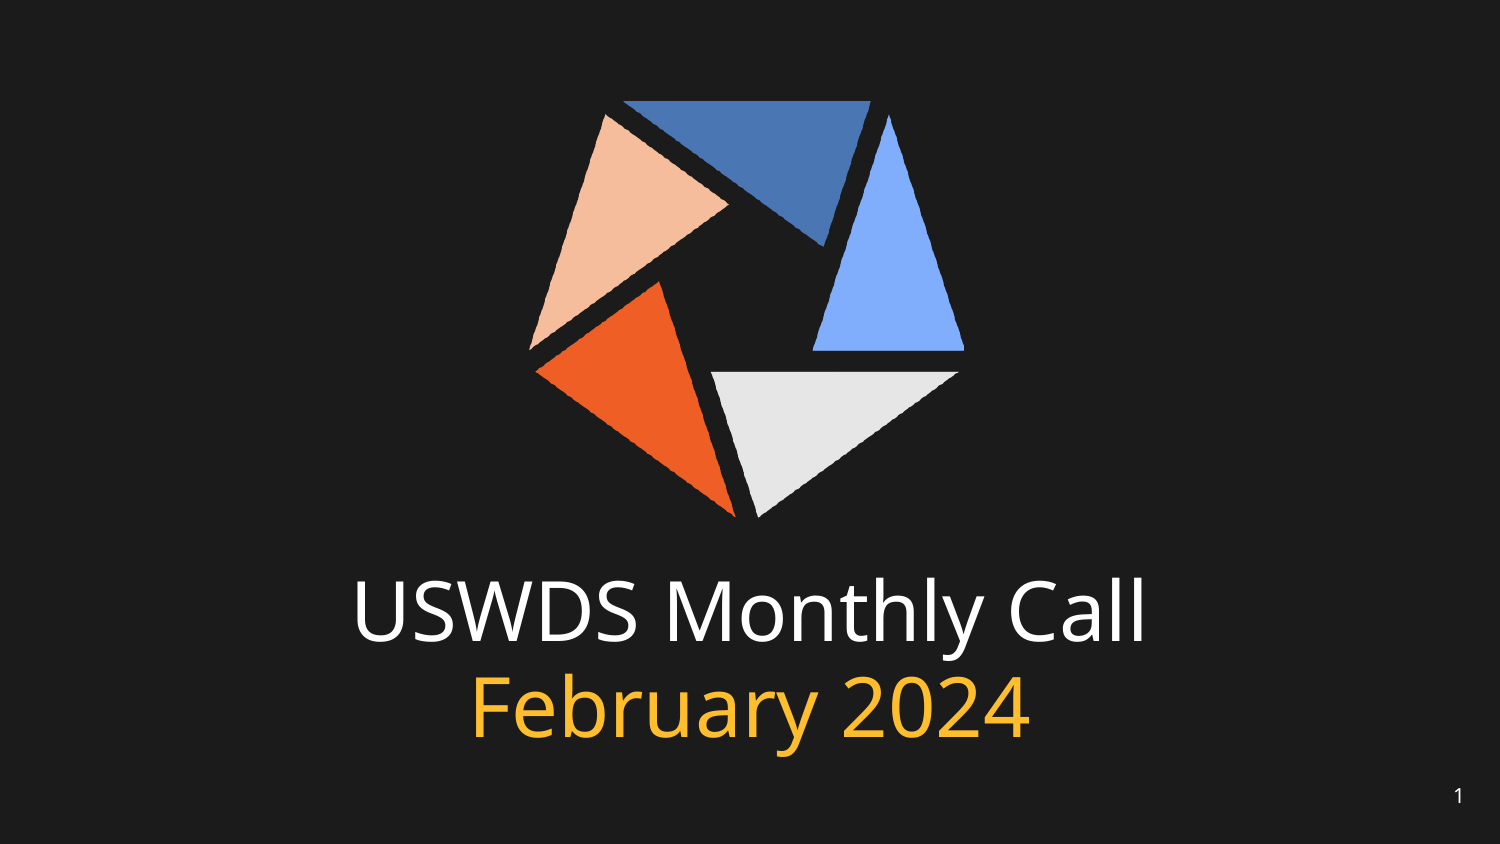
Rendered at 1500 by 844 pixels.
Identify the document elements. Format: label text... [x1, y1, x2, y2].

picture [529, 101, 965, 518]
title USWDS Monthly Call [51, 543, 1449, 639]
subtitle February 2024 [51, 639, 1449, 770]
slide_number 1 [1389, 764, 1480, 830]
